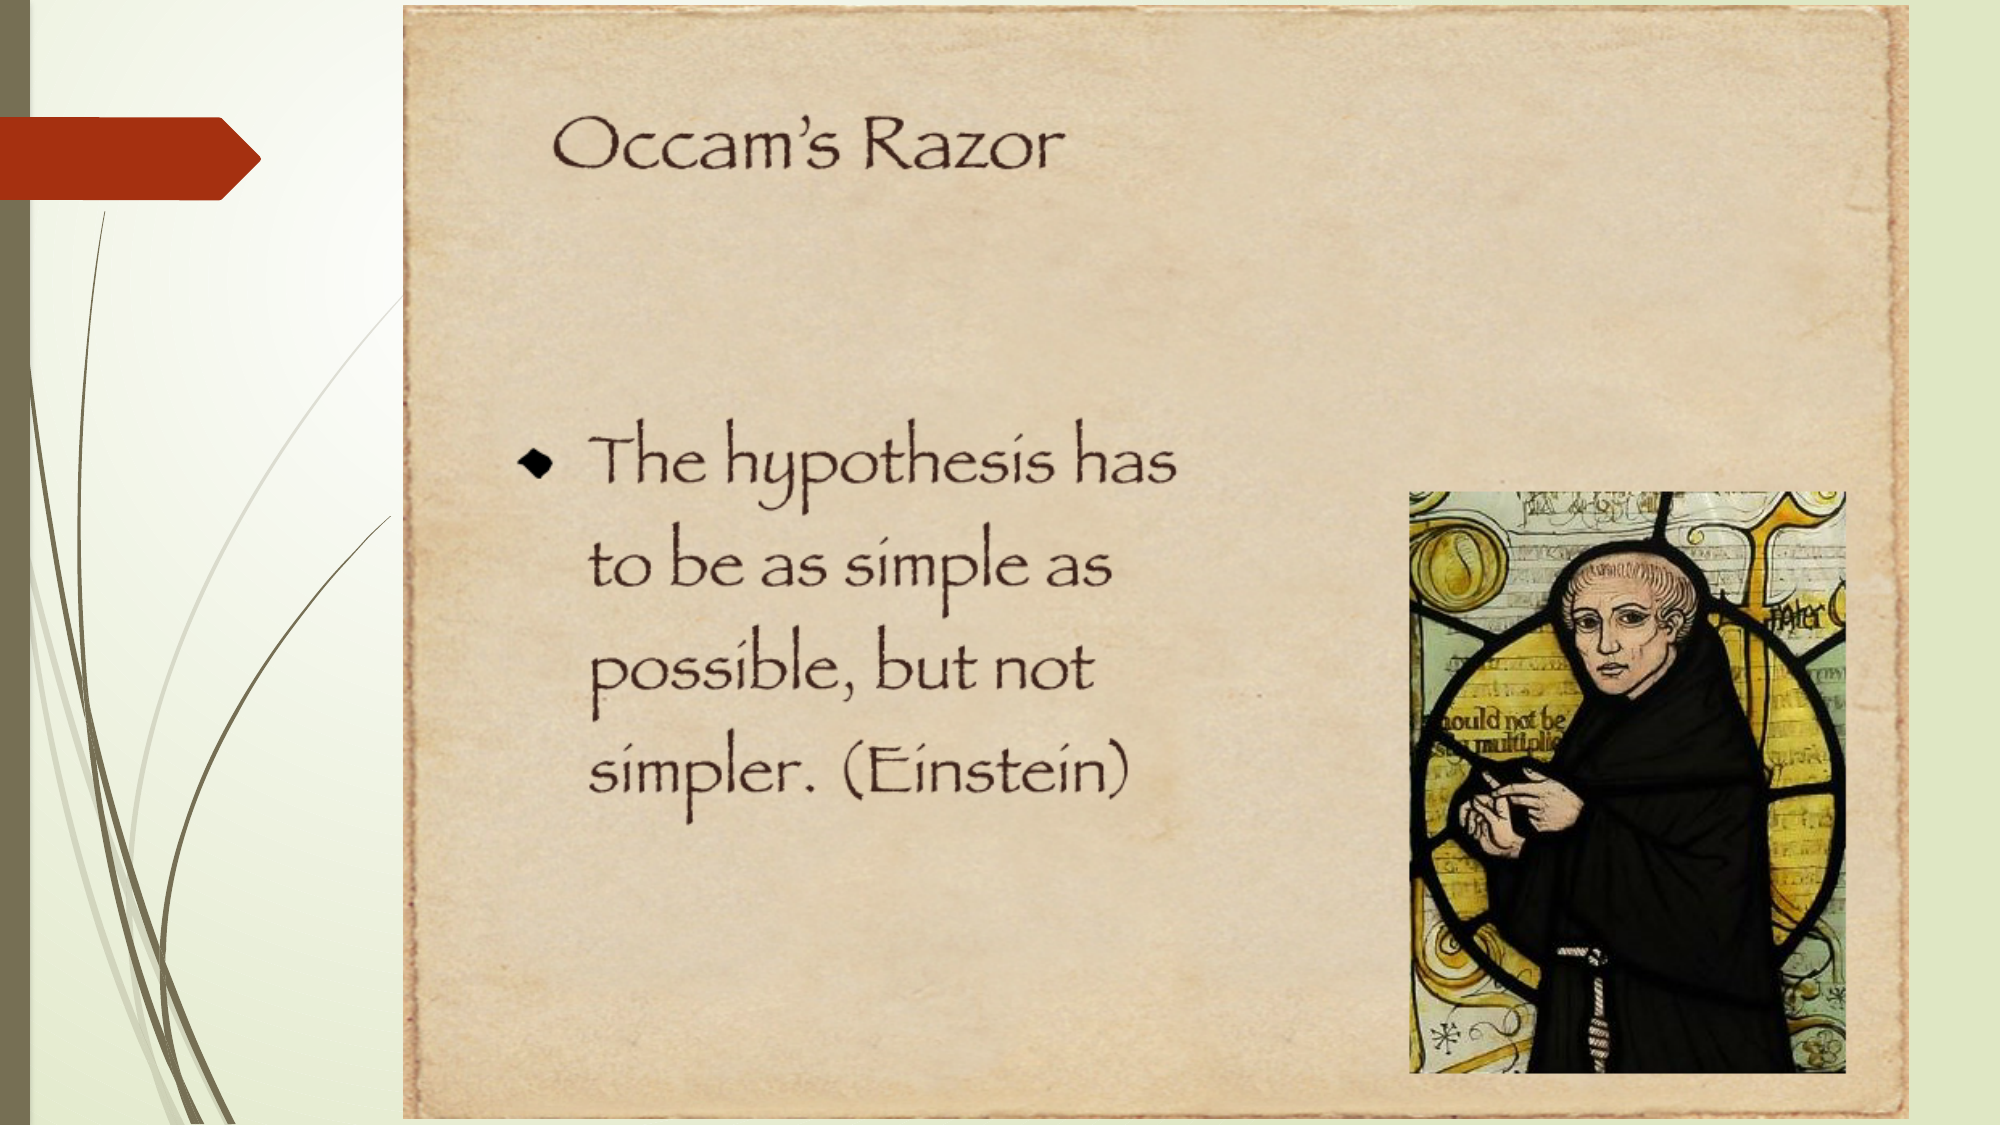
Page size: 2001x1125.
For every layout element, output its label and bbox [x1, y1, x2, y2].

picture [402, 5, 1909, 1119]
